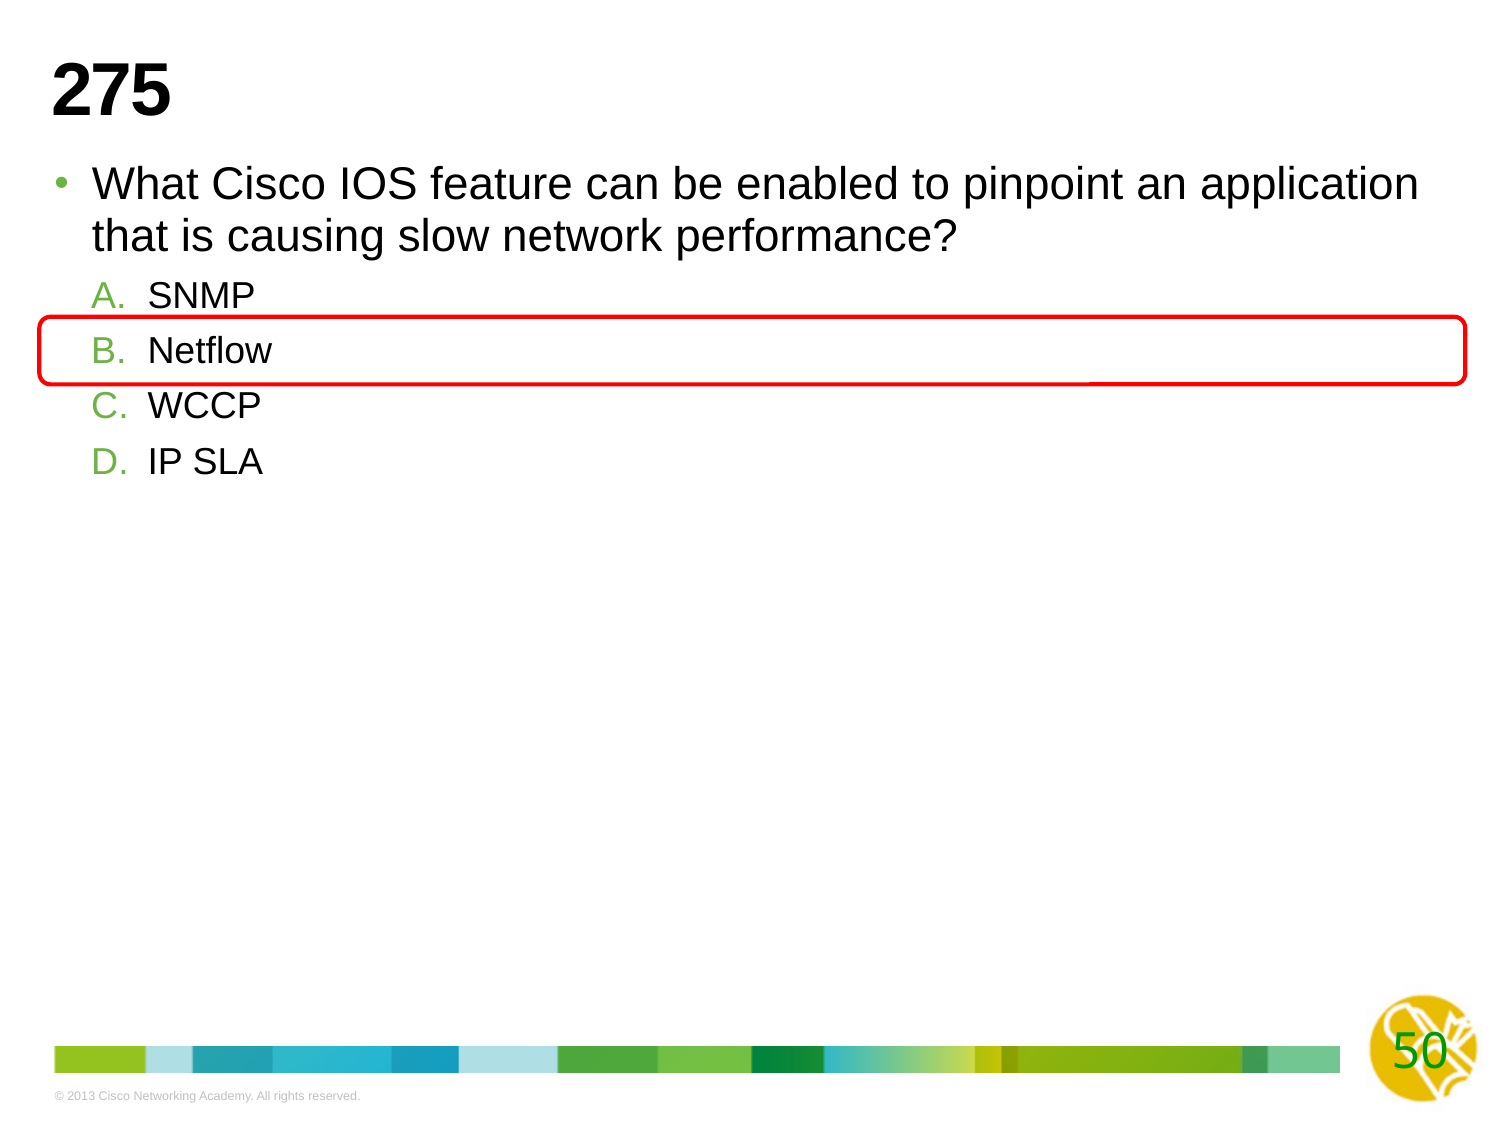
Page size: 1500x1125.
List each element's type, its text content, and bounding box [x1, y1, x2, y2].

list What Cisco IOS feature can be enabled to pinpoint an application that is causing slow network performance? SNMP Netflow WCCP IP SLA [39, 149, 1447, 319]
list What Cisco IOS feature can be enabled to pinpoint an application that is causing slow network performance? SNMP Netflow WCCP IP SLA [39, 382, 1447, 1035]
title 275 [37, 24, 1447, 138]
picture [54, 970, 1500, 1125]
text_box [37, 314, 1468, 387]
picture [1427, 1036, 1442, 1065]
